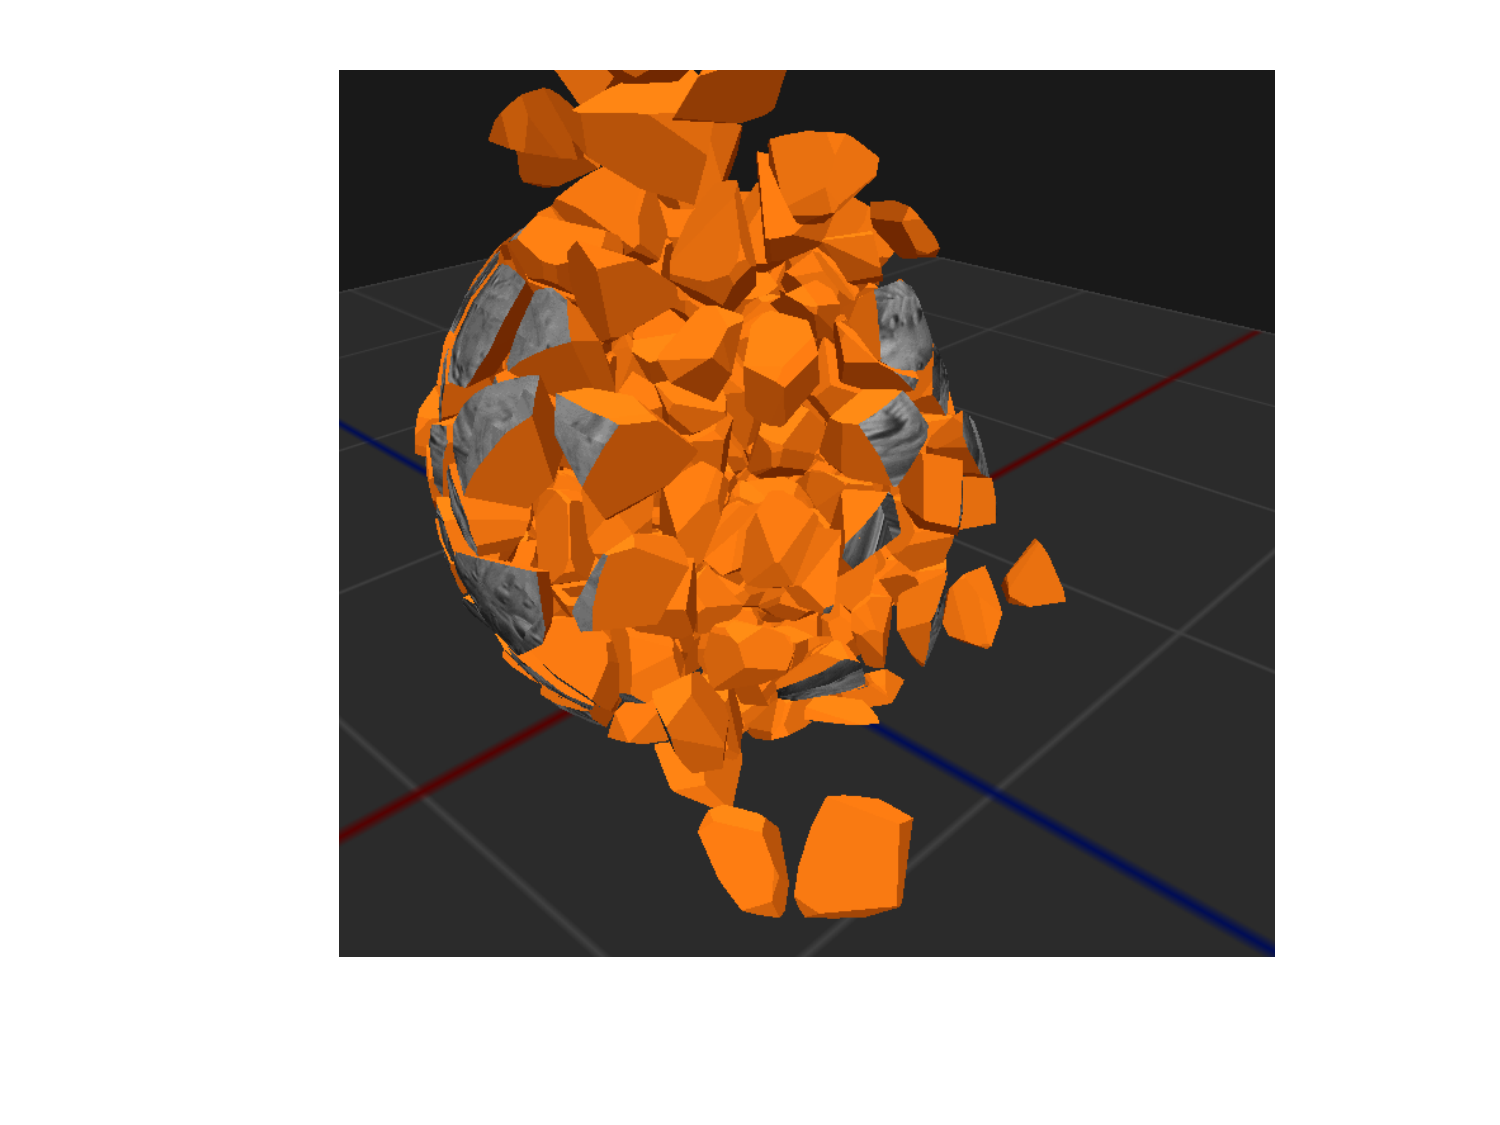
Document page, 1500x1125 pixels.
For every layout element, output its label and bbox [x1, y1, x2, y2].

picture [339, 70, 1275, 958]
